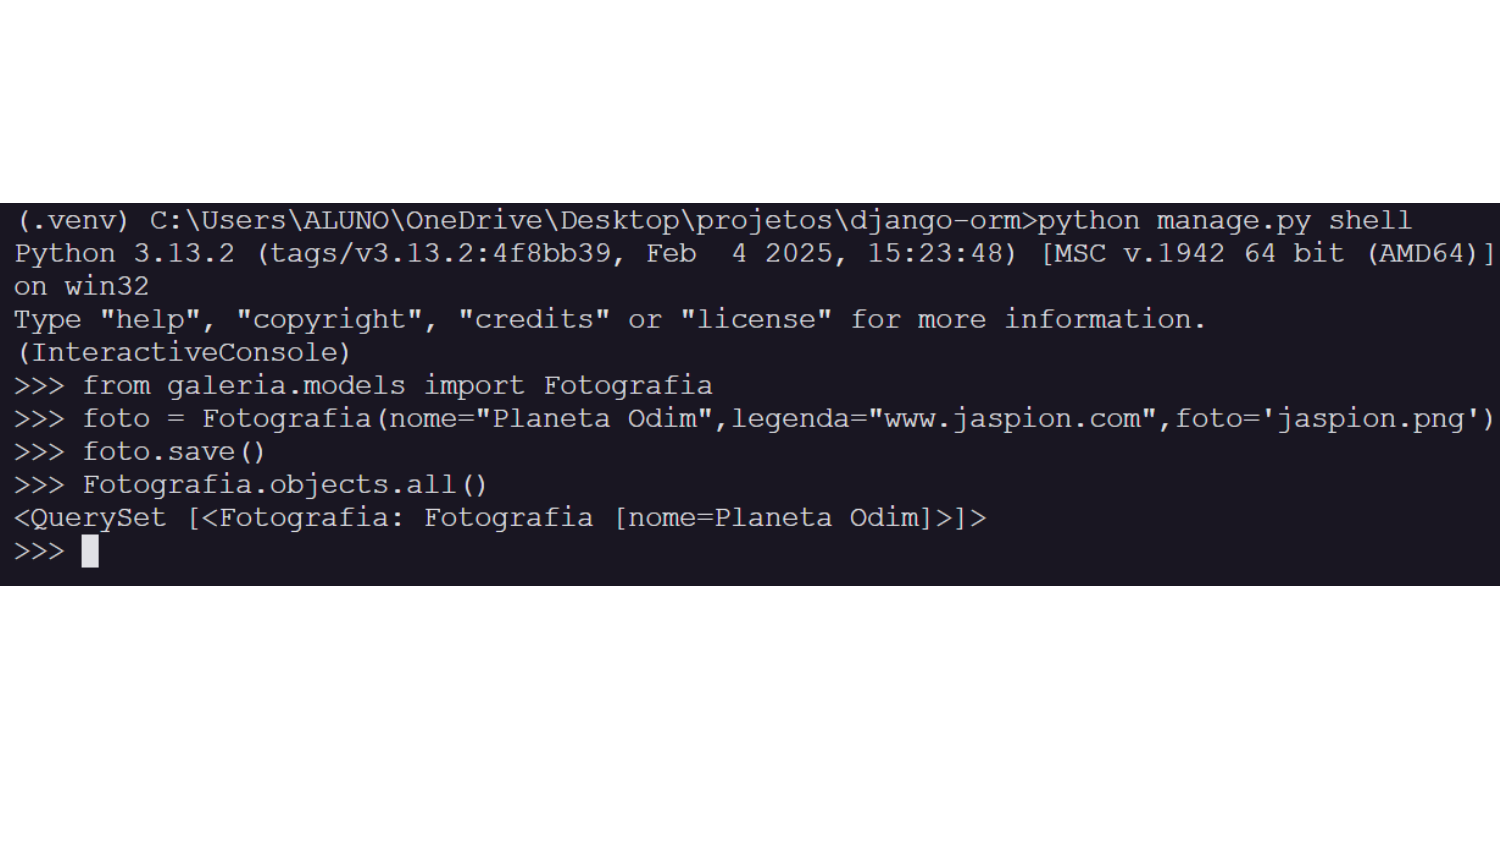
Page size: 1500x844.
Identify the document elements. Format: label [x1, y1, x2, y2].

picture [0, 203, 1500, 586]
